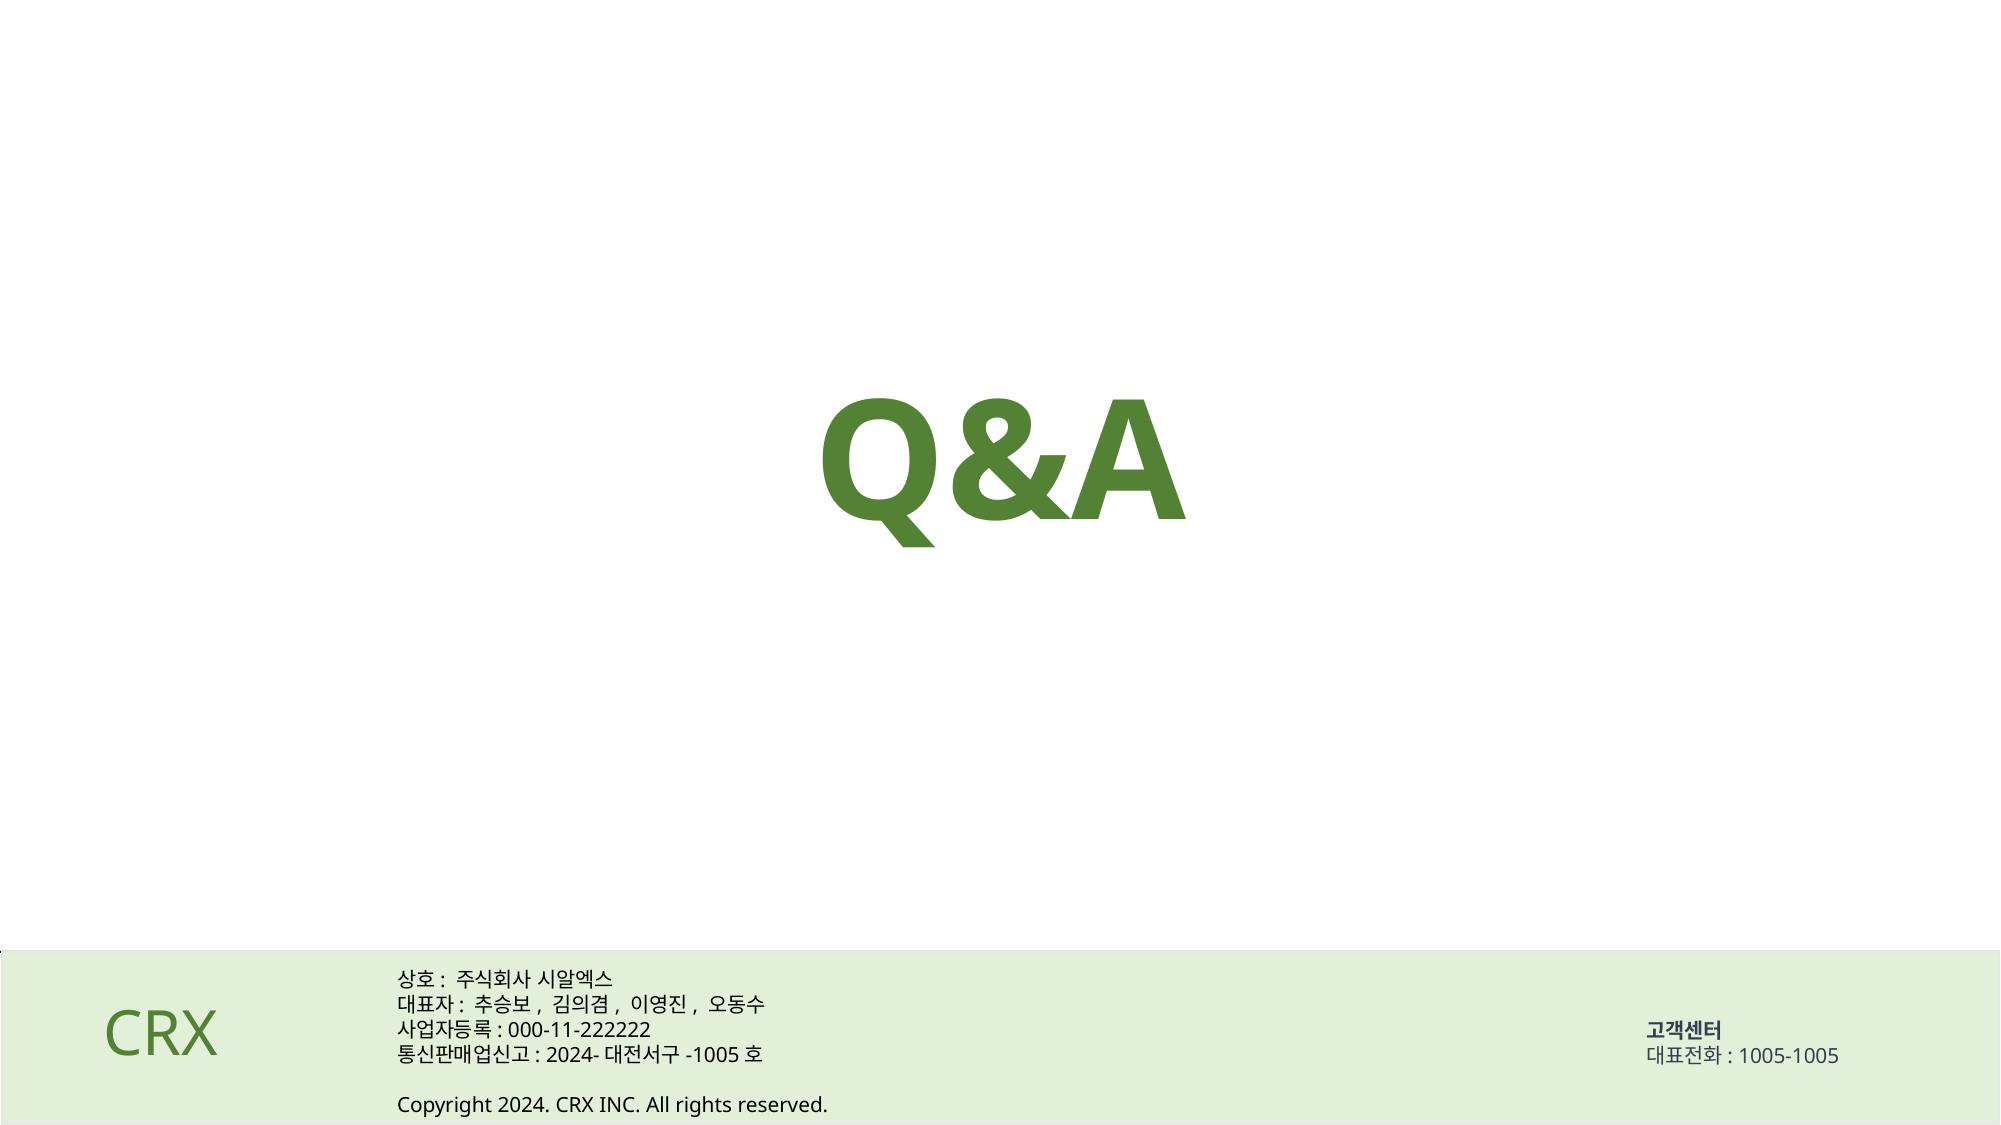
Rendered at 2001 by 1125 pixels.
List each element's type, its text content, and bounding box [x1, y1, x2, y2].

text_box Q&A [251, 345, 1749, 561]
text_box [0, 951, 2000, 1125]
